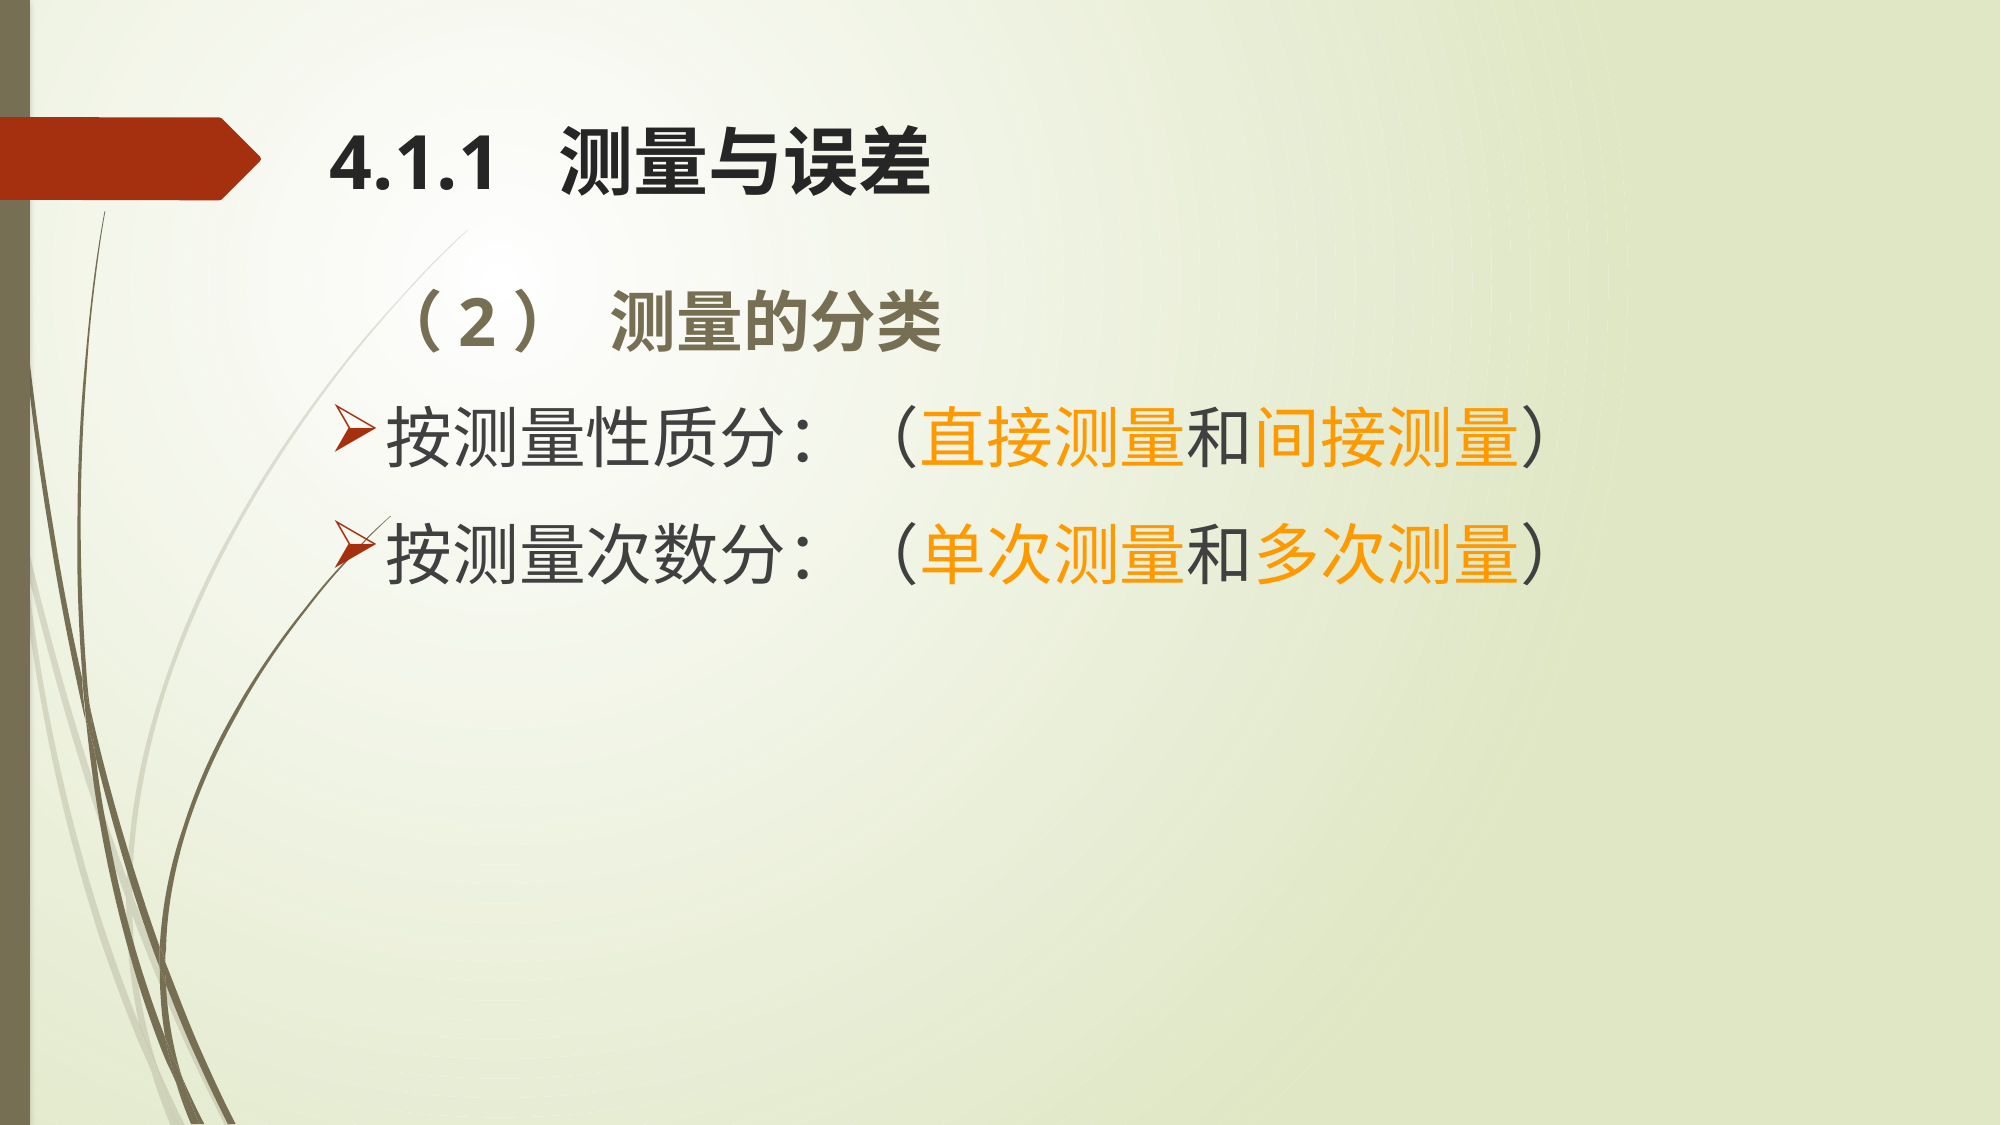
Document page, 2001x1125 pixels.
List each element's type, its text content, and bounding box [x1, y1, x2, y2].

text_box 4.1.1 测量与误差 [314, 107, 1590, 231]
text_box （2） 测量的分类 按测量性质分：（直接测量和间接测量） 按测量次数分：（单次测量和多次测量） [314, 231, 1668, 657]
